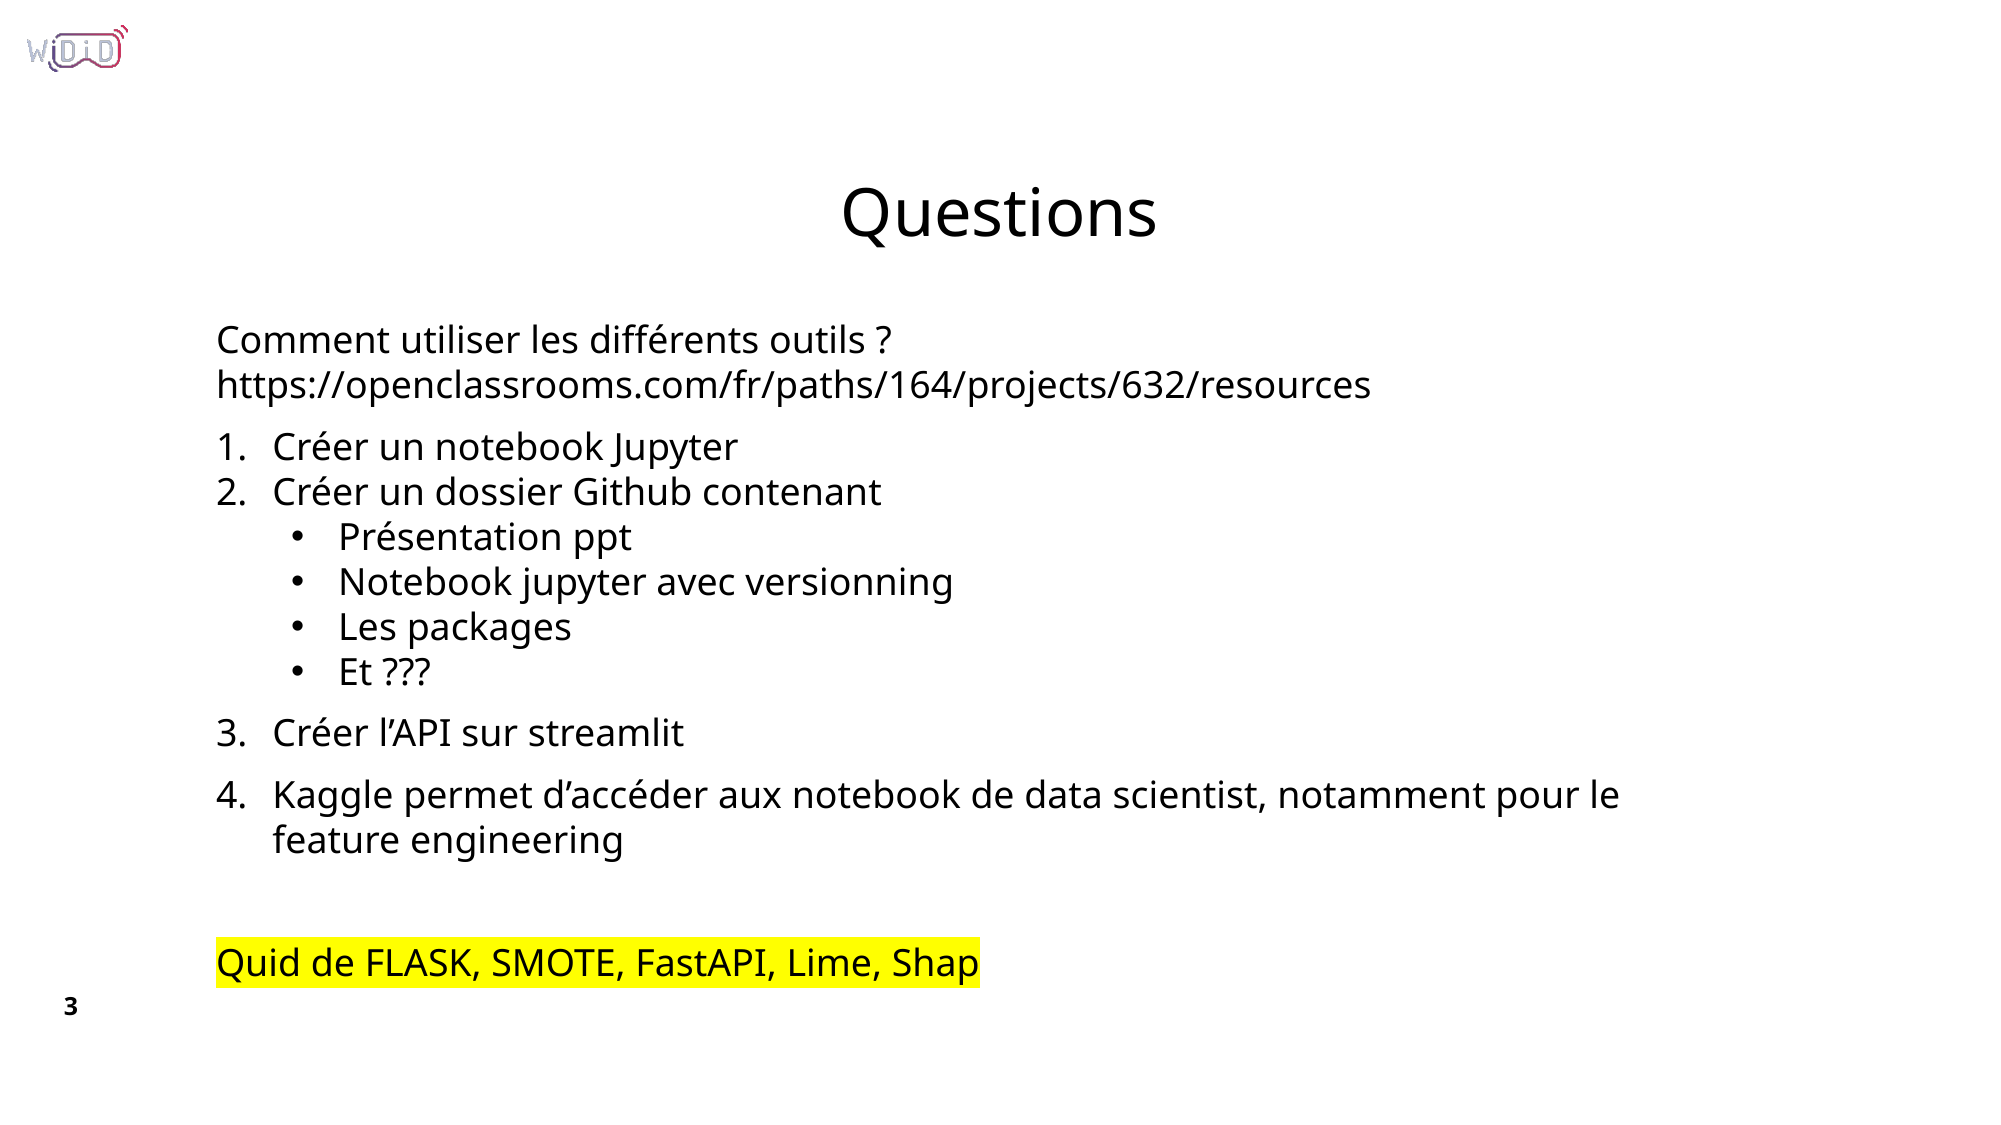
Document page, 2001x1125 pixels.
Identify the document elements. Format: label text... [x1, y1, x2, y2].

title Questions [293, 171, 1707, 253]
picture [27, 25, 128, 72]
text_box Comment utiliser les différents outils ? https://openclassrooms.com/fr/paths/164/projects/632/resources Créer un notebook Jupyter Créer un dossier Github contenant Présentation ppt Notebook jupyter avec versionning Les packages Et ??? Créer l’API sur streamlit Kaggle permet d’accéder aux notebook de data scientist, notamment pour le feature engineering Quid de FLASK, SMOTE, FastAPI, Lime, Shap [176, 308, 1707, 992]
